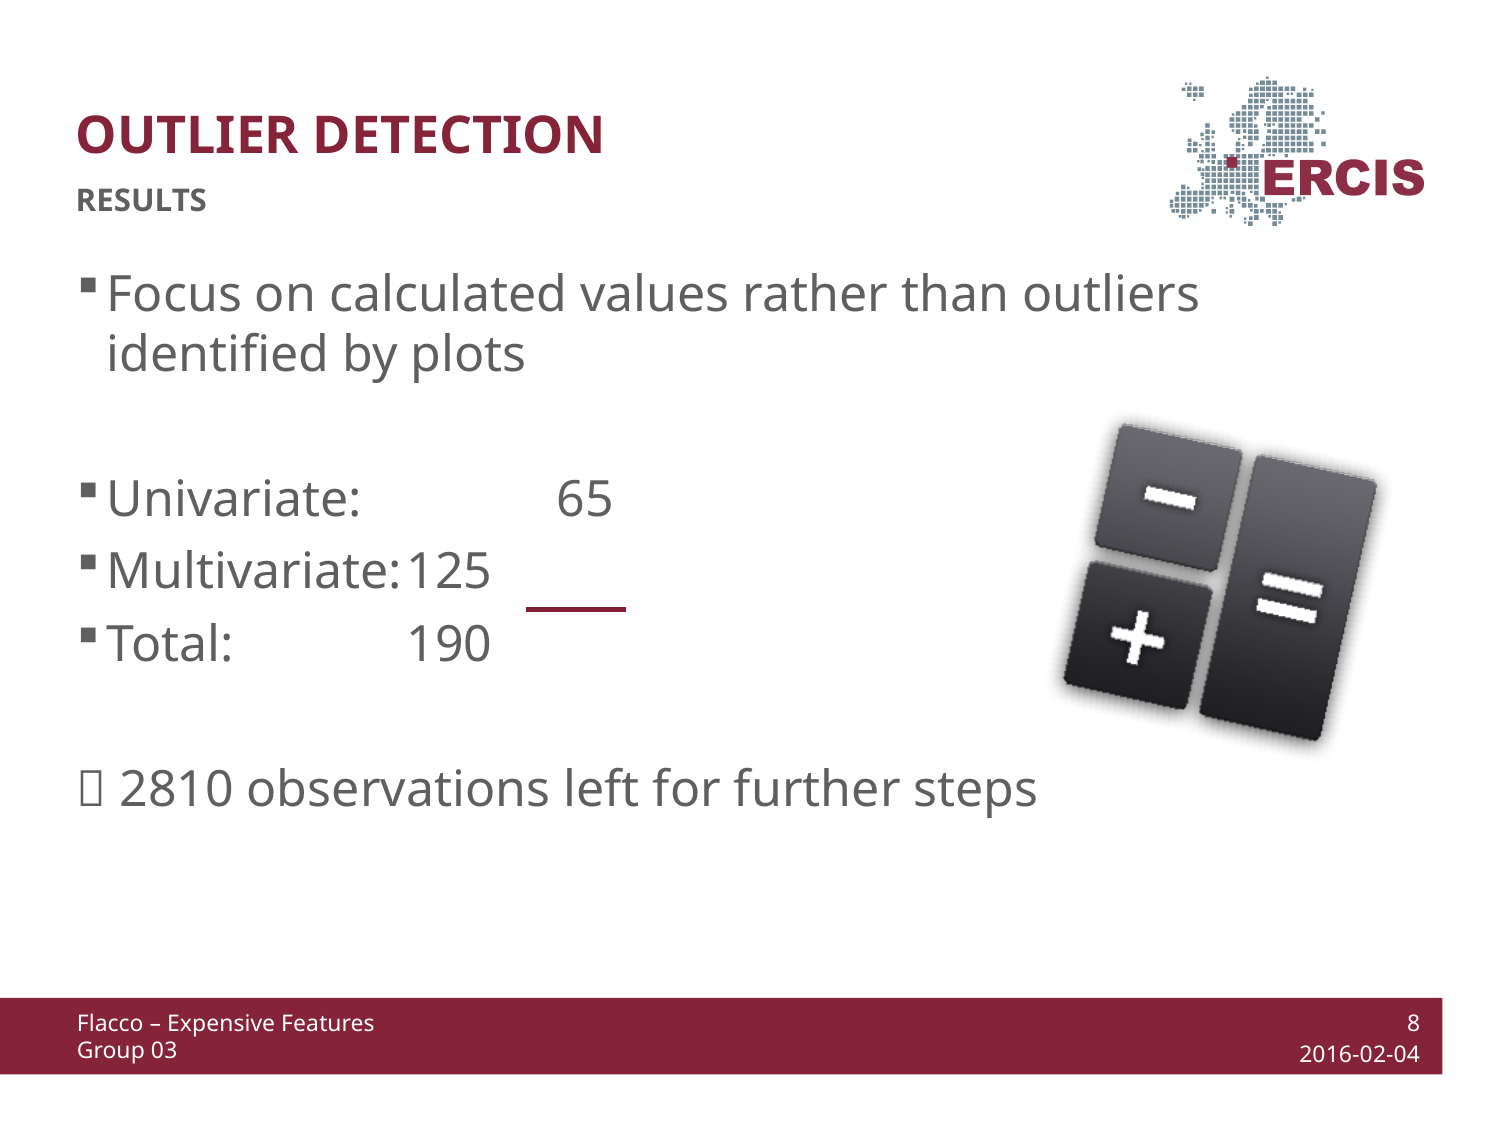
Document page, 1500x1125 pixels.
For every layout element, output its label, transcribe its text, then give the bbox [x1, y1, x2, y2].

picture [1011, 376, 1429, 793]
picture [1167, 72, 1426, 229]
list Focus on calculated values rather than outliers identified by plots Univariate: 65 Multivariate: 125 Total: 190  2810 observations left for further steps [62, 253, 1433, 963]
list Results [60, 172, 1129, 220]
list Outlier Detection [60, 94, 1129, 172]
